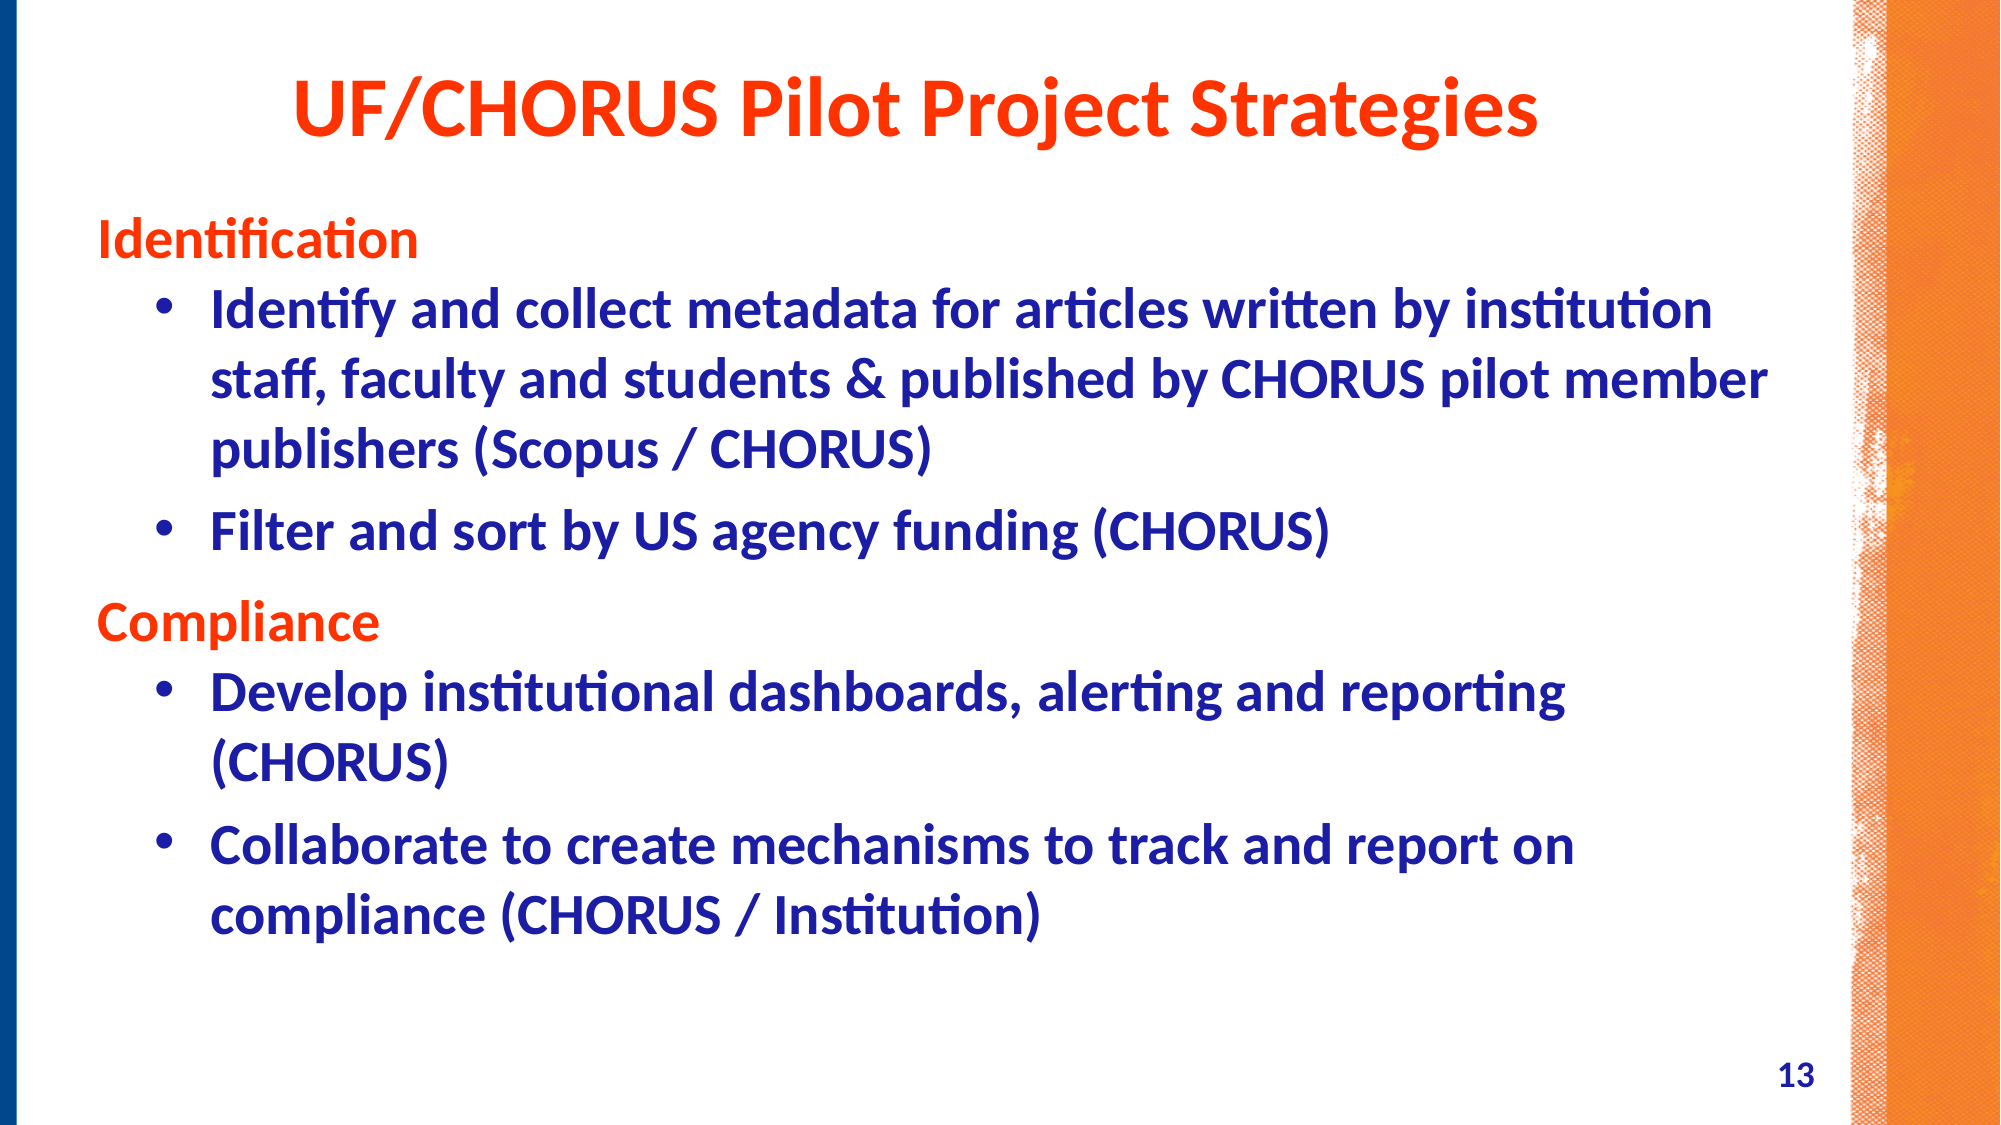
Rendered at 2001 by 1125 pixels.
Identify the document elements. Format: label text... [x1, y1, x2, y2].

text_box Identification Identify and collect metadata for articles written by institution staff, faculty and students & published by CHORUS pilot member publishers (Scopus / CHORUS) Filter and sort by US agency funding (CHORUS) Compliance Develop institutional dashboards, alerting and reporting (CHORUS) Collaborate to create mechanisms to track and report on compliance (CHORUS / Institution) [83, 192, 1821, 954]
text_box UF/CHORUS Pilot Project Strategies [83, 43, 1750, 162]
text_box 13 [1749, 1042, 1830, 1103]
